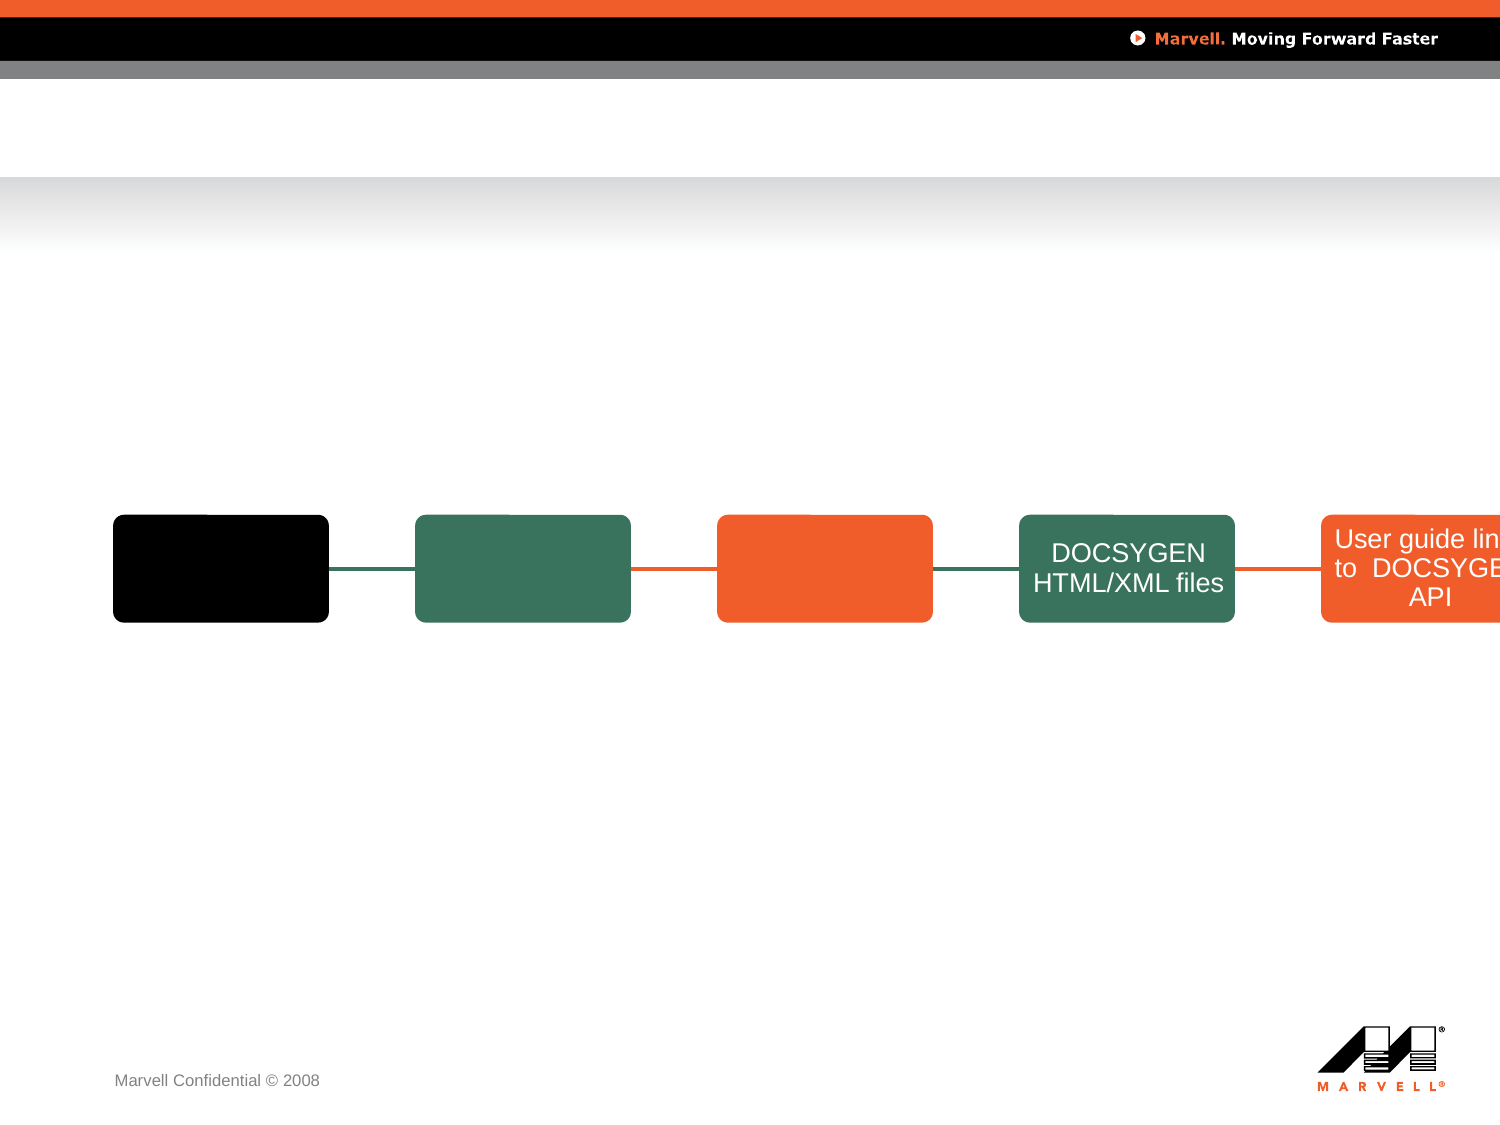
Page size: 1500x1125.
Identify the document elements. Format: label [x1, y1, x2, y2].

text_box [112, 174, 1500, 963]
